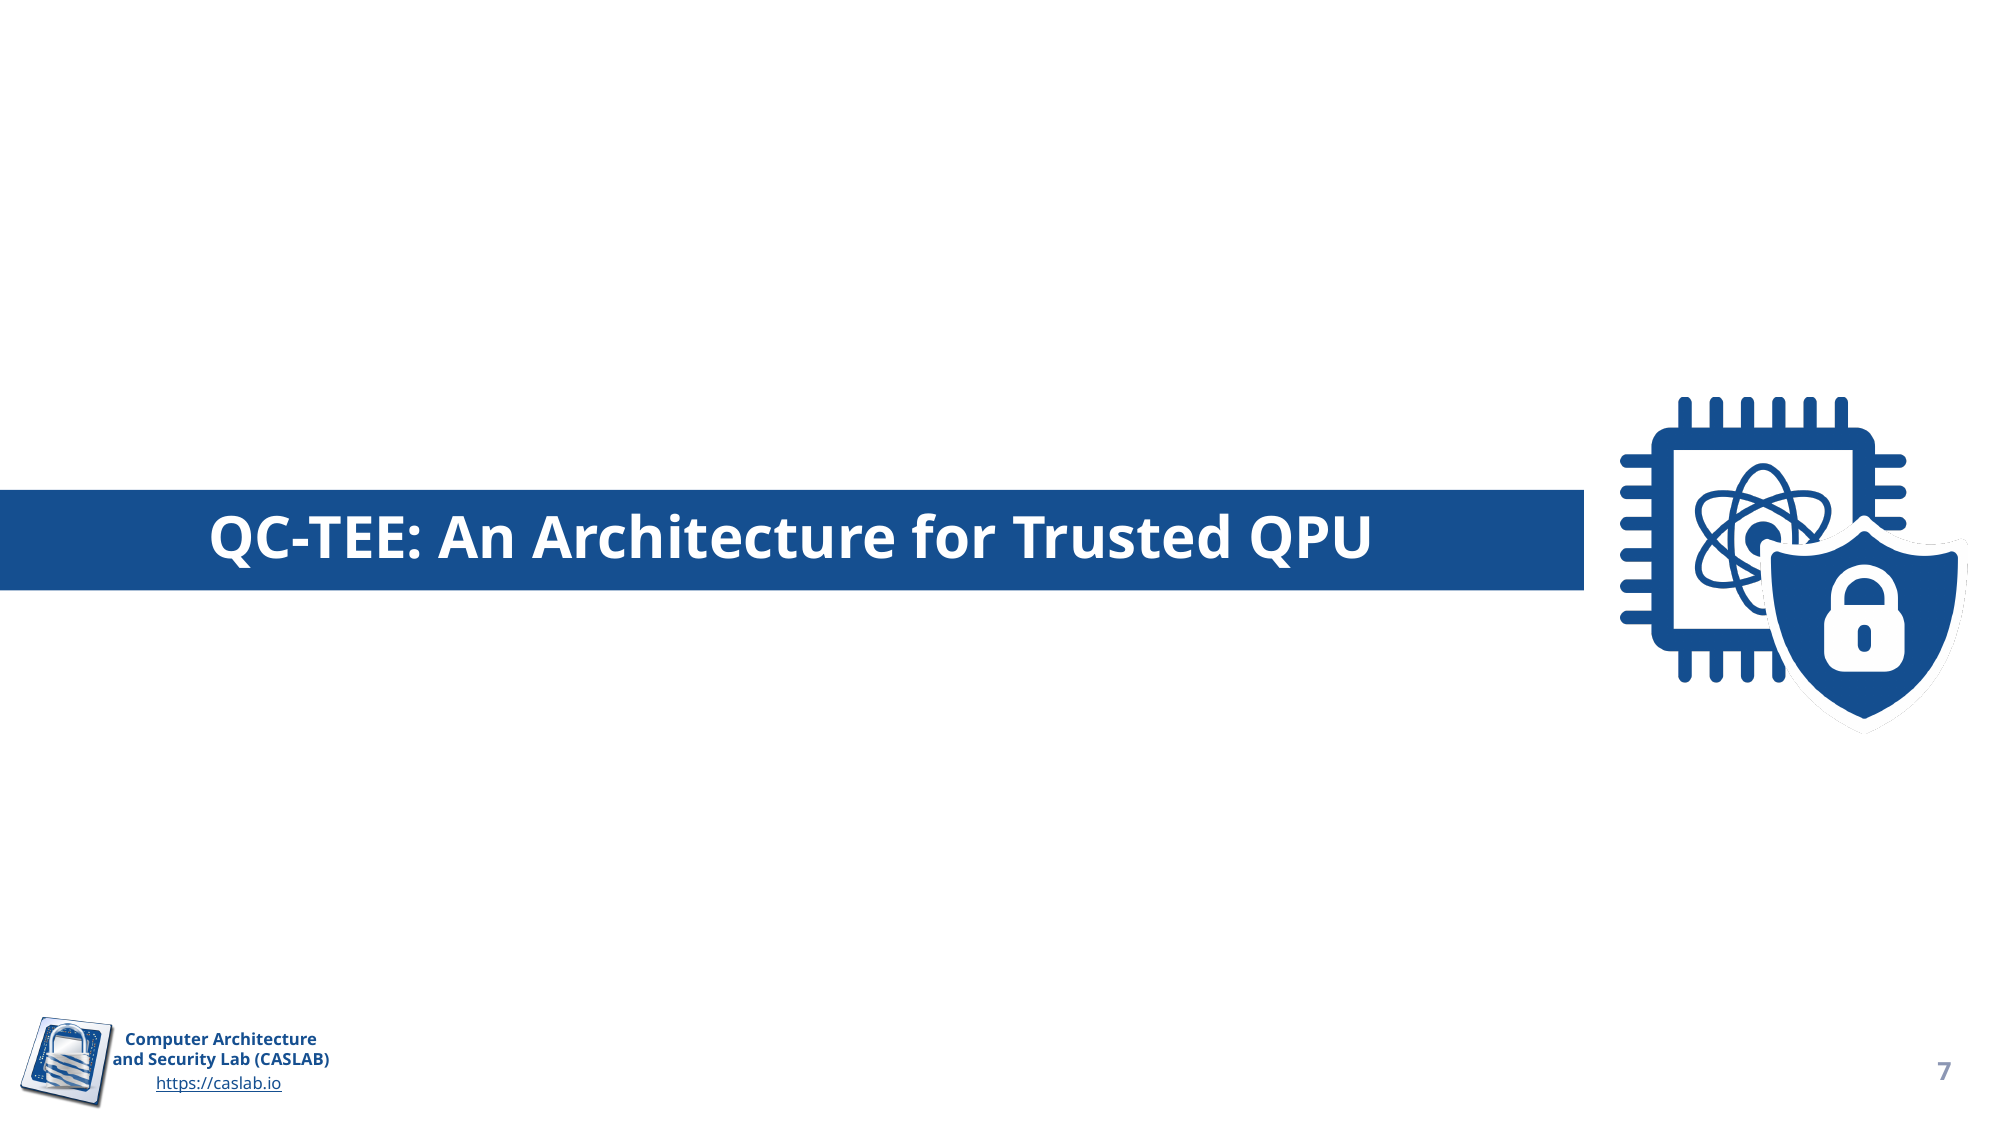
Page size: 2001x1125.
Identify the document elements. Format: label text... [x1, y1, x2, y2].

title QC-TEE: An Architecture for Trusted QPU [0, 489, 1585, 591]
slide_number 7 [1516, 1042, 1967, 1103]
picture [1620, 397, 1968, 734]
picture [17, 1013, 117, 1112]
